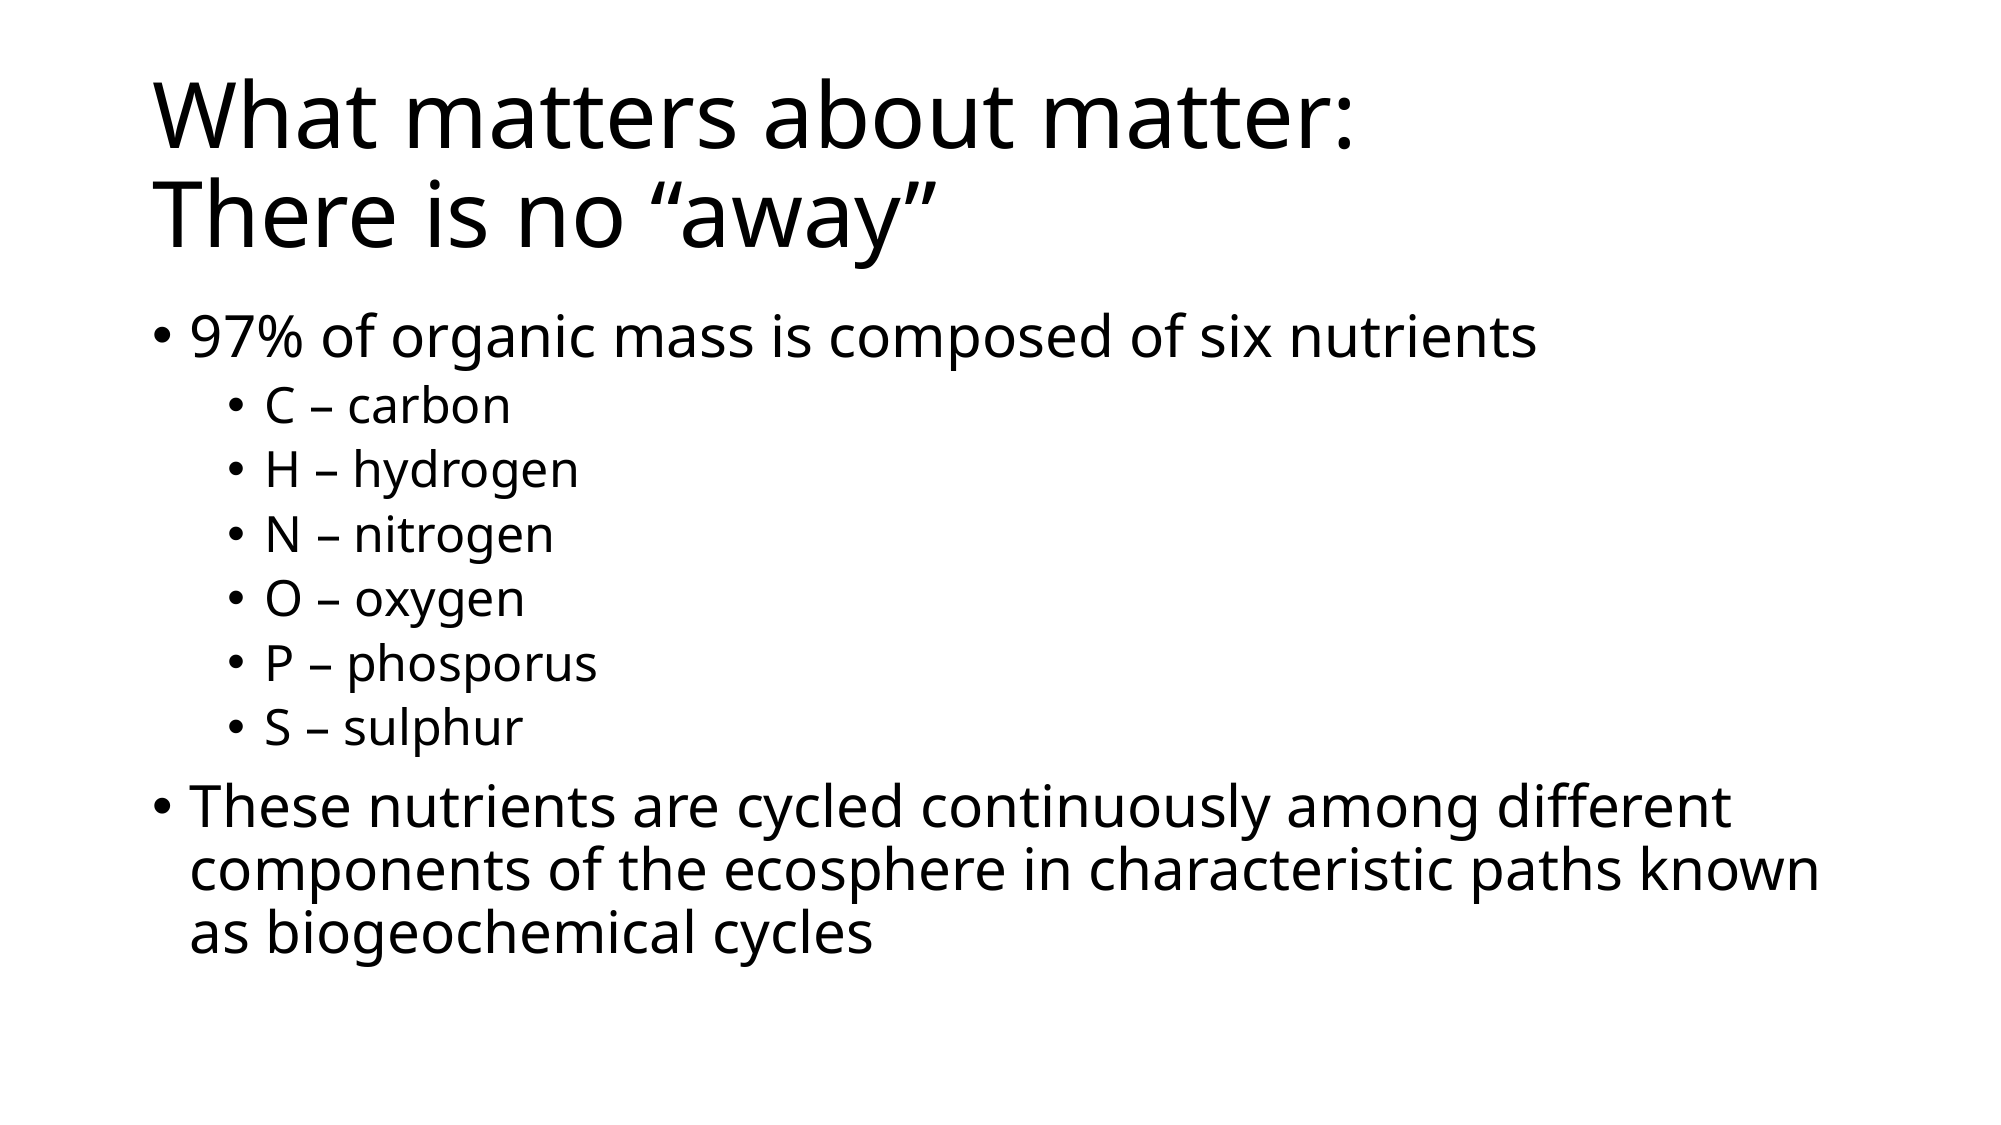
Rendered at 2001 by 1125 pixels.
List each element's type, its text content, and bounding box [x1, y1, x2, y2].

list 97% of organic mass is composed of six nutrients C – carbon H – hydrogen N – nitrogen O – oxygen P – phosporus S – sulphur These nutrients are cycled continuously among different components of the ecosphere in characteristic paths known as biogeochemical cycles [137, 299, 1863, 1014]
title What matters about matter: There is no “away” [137, 59, 1863, 278]
